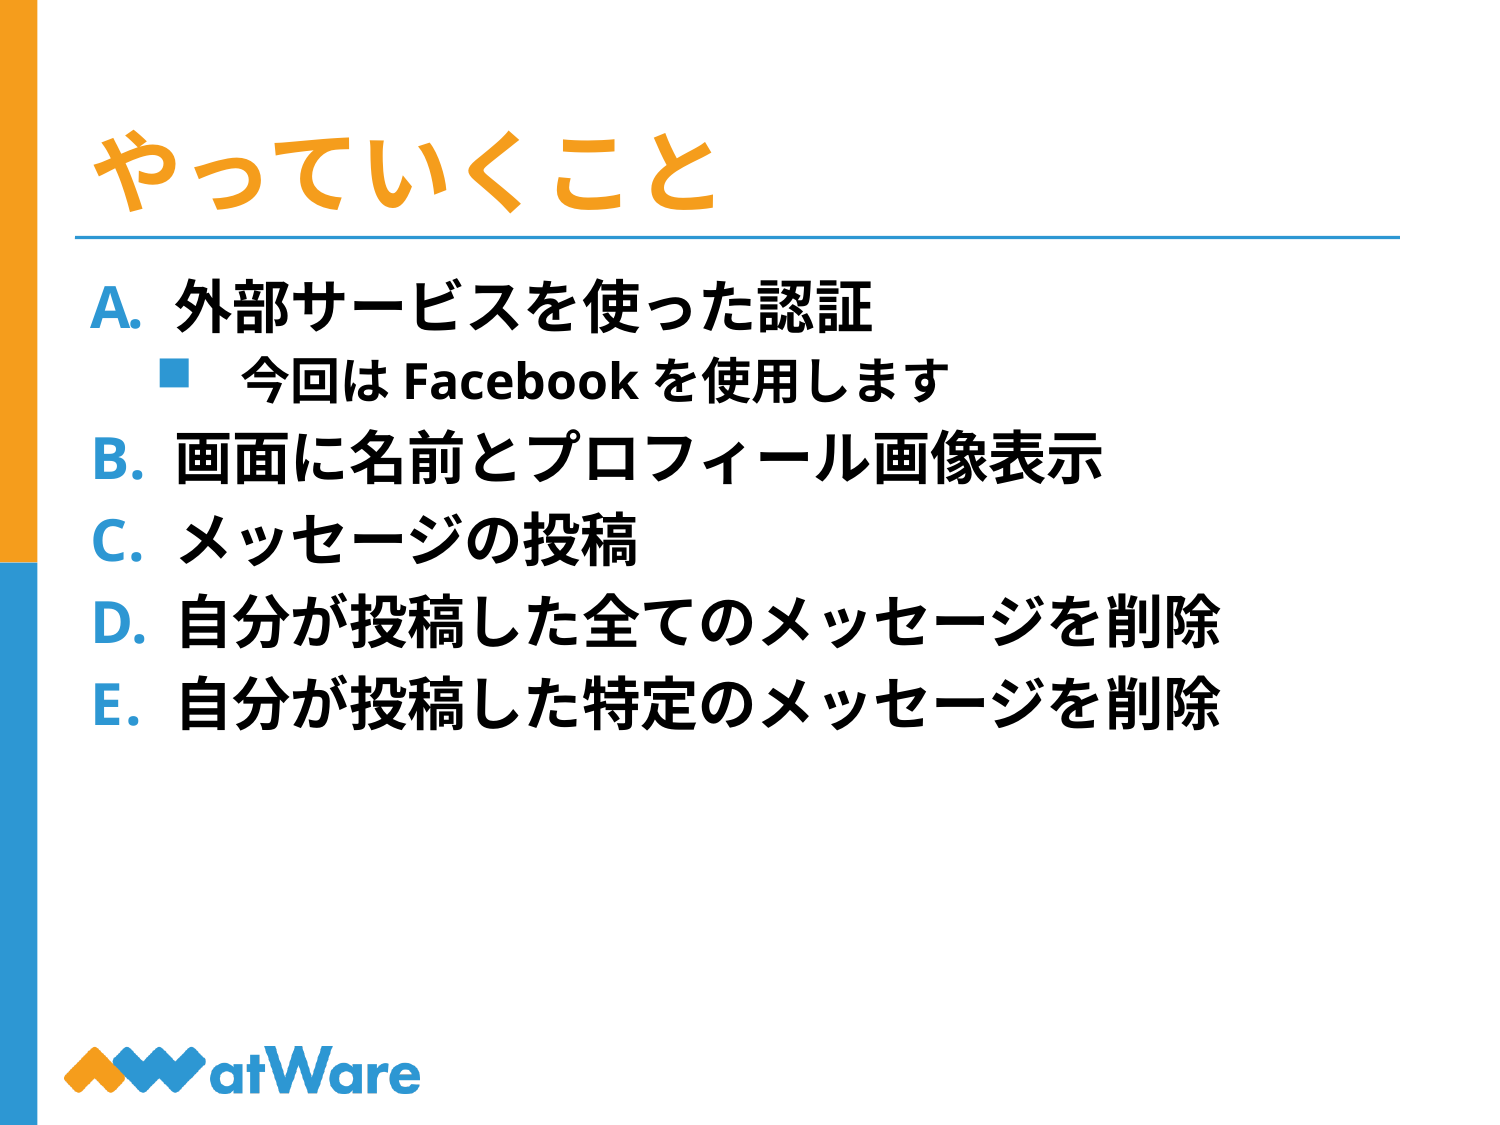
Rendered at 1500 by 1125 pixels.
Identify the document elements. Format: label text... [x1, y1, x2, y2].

list 外部サービスを使った認証 今回はFacebookを使用します 画面に名前とプロフィール画像表示 メッセージの投稿 自分が投稿した全てのメッセージを削除 自分が投稿した特定のメッセージを削除 [75, 262, 1425, 1006]
title やっていくこと [75, 45, 1425, 233]
picture [64, 1046, 420, 1094]
